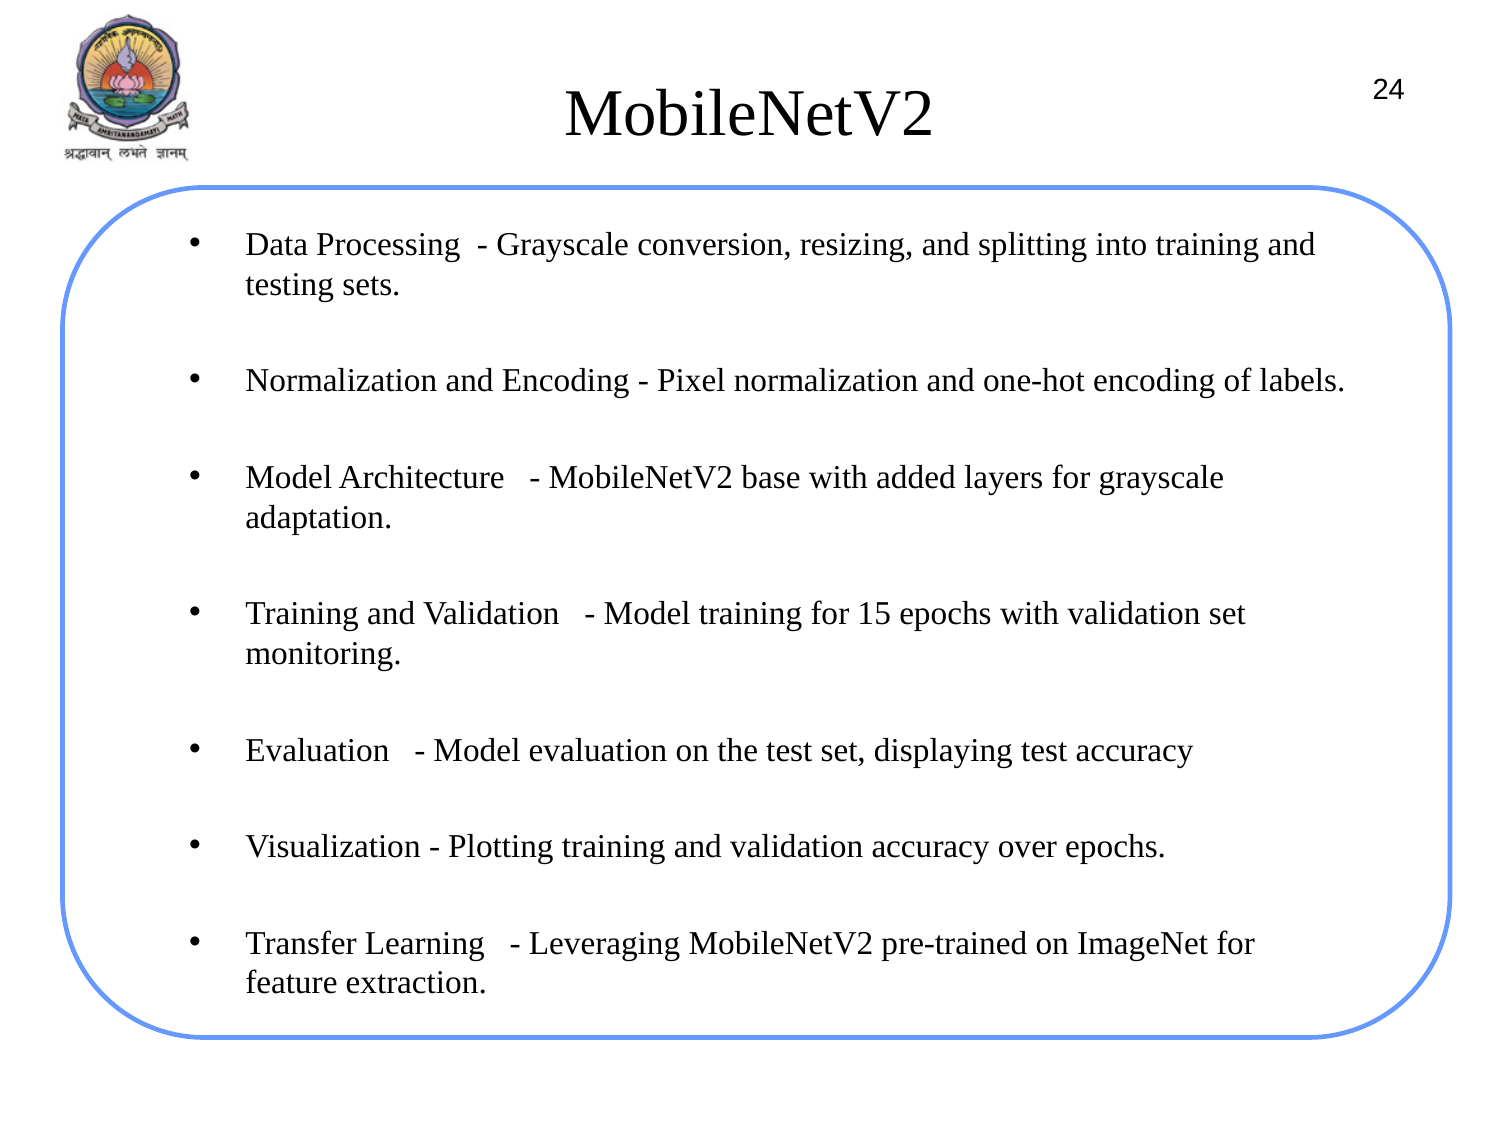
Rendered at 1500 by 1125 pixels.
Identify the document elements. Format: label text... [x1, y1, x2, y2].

picture [62, 12, 193, 163]
list Data Processing - Grayscale conversion, resizing, and splitting into training and testing sets. Normalization and Encoding - Pixel normalization and one-hot encoding of labels. Model Architecture - MobileNetV2 base with added layers for grayscale adaptation. Training and Validation - Model training for 15 epochs with validation set monitoring. Evaluation - Model evaluation on the test set, displaying test accuracy Visualization - Plotting training and validation accuracy over epochs. Transfer Learning - Leveraging MobileNetV2 pre-trained on ImageNet for feature extraction. [162, 214, 1363, 832]
text_box MobileNetV2 [374, 61, 1125, 157]
slide_number 24 [1362, 62, 1413, 110]
